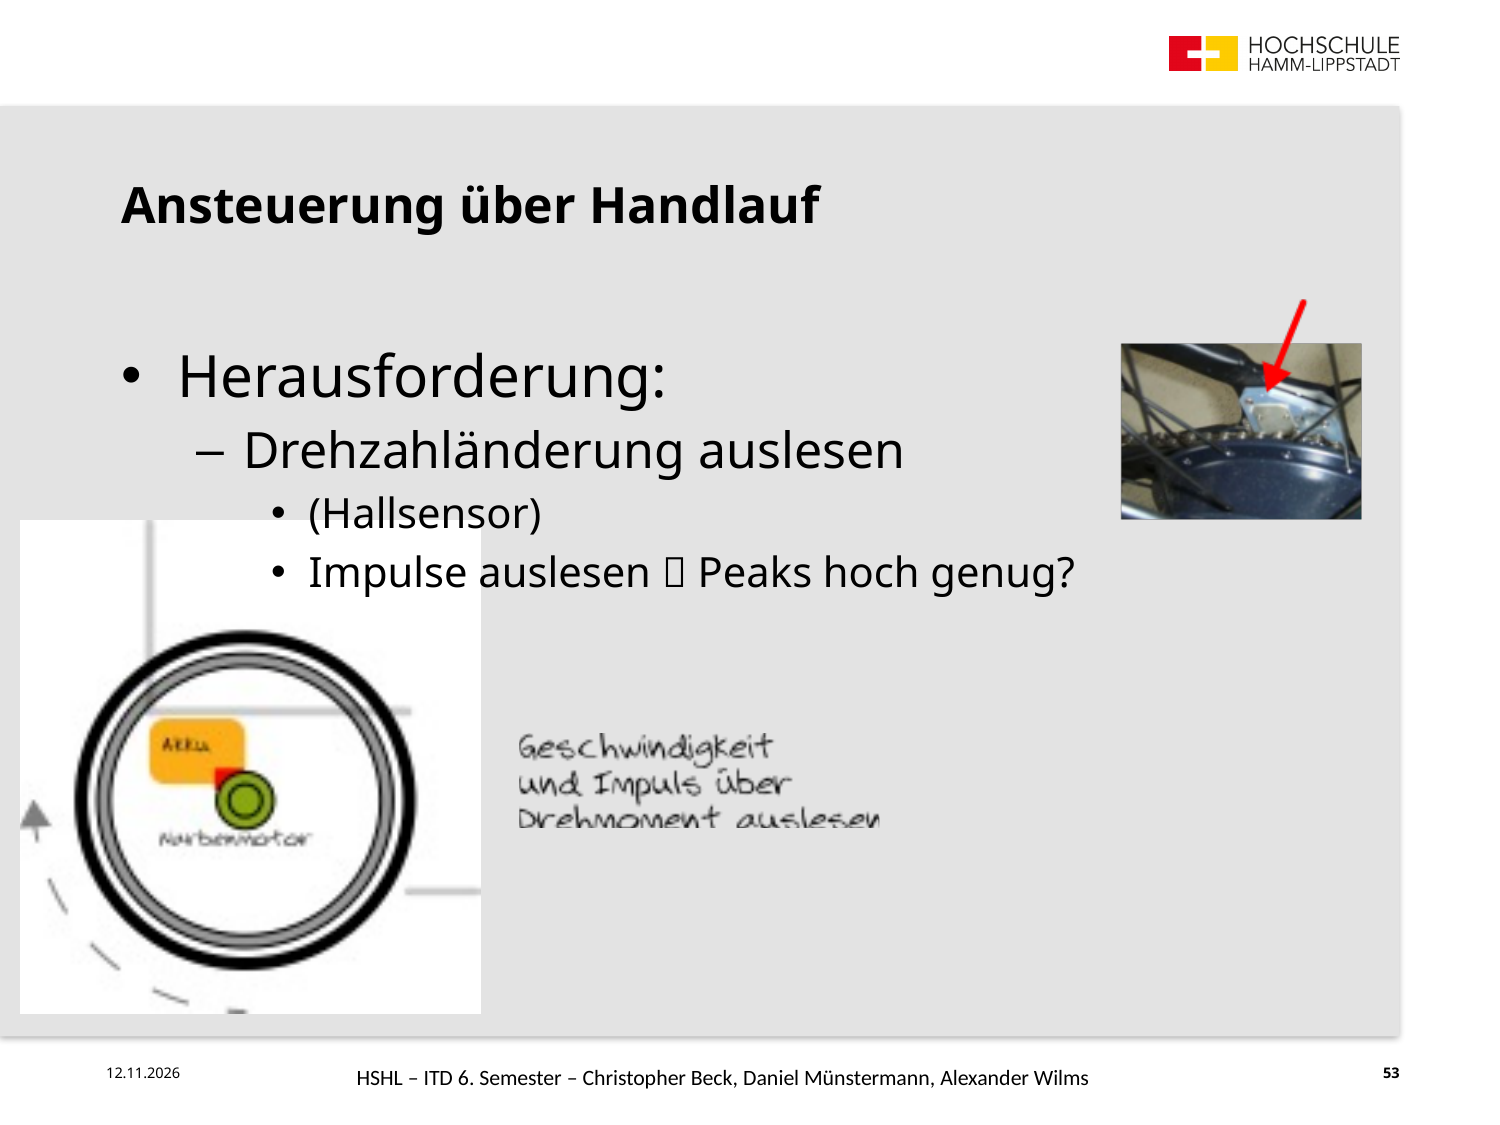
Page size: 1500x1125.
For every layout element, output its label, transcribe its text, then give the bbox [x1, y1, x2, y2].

slide_number 53 [1105, 1065, 1400, 1084]
picture [1074, 202, 1500, 523]
picture [1169, 36, 1400, 71]
picture [519, 732, 880, 829]
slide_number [106, 1065, 341, 1084]
text_box Ansteuerung über Handlauf [106, 125, 1340, 281]
picture [19, 520, 481, 1015]
text_box HSHL – ITD 6. Semester – Christopher Beck, Daniel Münstermann, Alexander Wilms [341, 1055, 1105, 1097]
list Herausforderung: Drehzahländerung auslesen (Hallsensor) Impulse auslesen  Peaks hoch genug? [106, 331, 1366, 1005]
